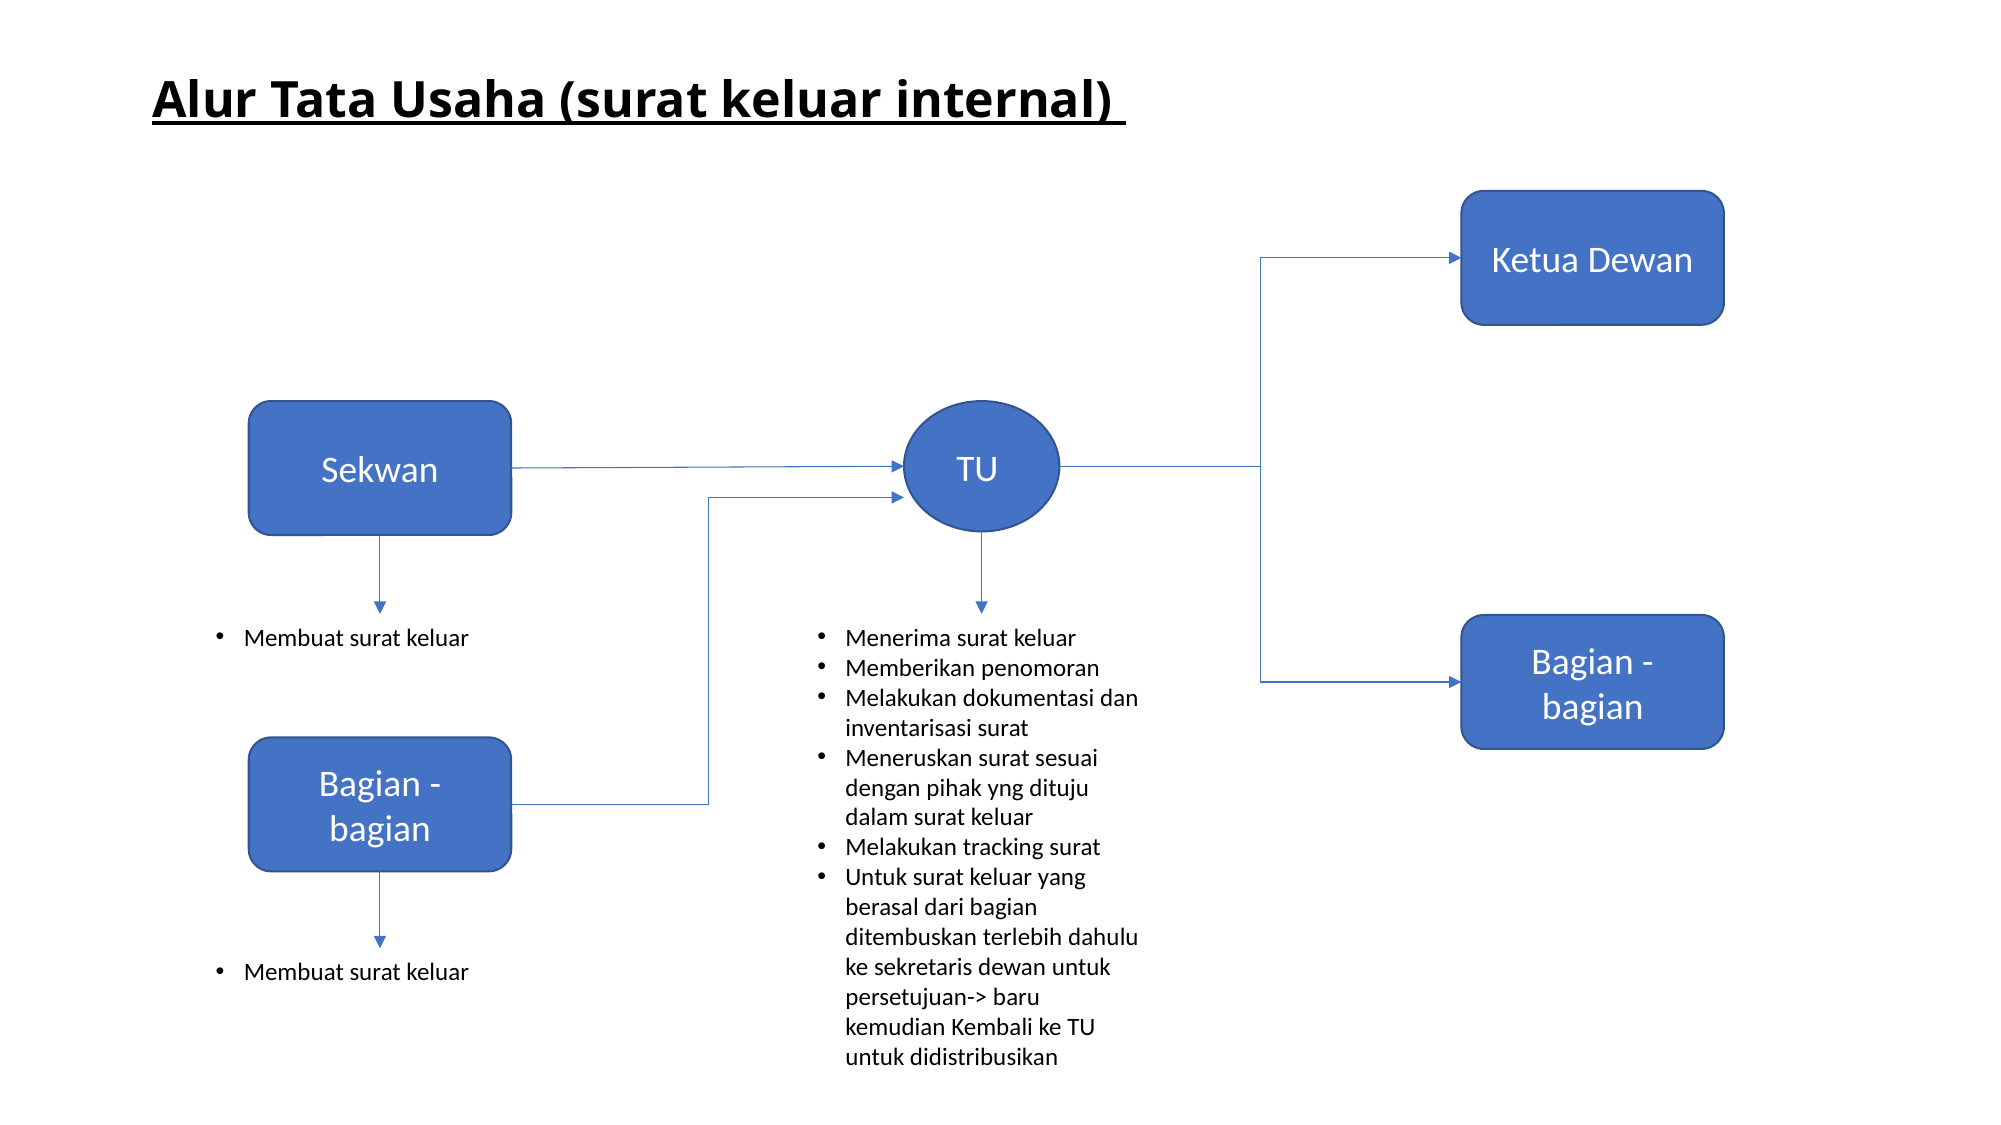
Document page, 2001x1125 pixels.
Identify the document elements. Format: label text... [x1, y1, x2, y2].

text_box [511, 497, 904, 805]
title Alur Tata Usaha (surat keluar internal) [137, 48, 1863, 154]
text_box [1059, 257, 1462, 466]
text_box TU [903, 400, 1059, 533]
text_box Sekwan [247, 400, 513, 537]
text_box Membuat surat keluar [200, 613, 511, 659]
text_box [1059, 466, 1462, 682]
text_box Bagian - bagian [1460, 613, 1725, 750]
text_box Ketua Dewan [1460, 189, 1725, 326]
text_box Bagian - bagian [247, 736, 513, 873]
text_box Membuat surat keluar [200, 948, 560, 993]
text_box Menerima surat keluar Memberikan penomoran Melakukan dokumentasi dan inventarisasi surat Meneruskan surat sesuai dengan pihak yng dituju dalam surat keluar Melakukan tracking surat Untuk surat keluar yang berasal dari bagian ditembuskan terlebih dahulu ke sekretaris dewan untuk persetujuan-> baru kemudian Kembali ke TU untuk didistribusikan [802, 613, 1161, 1078]
